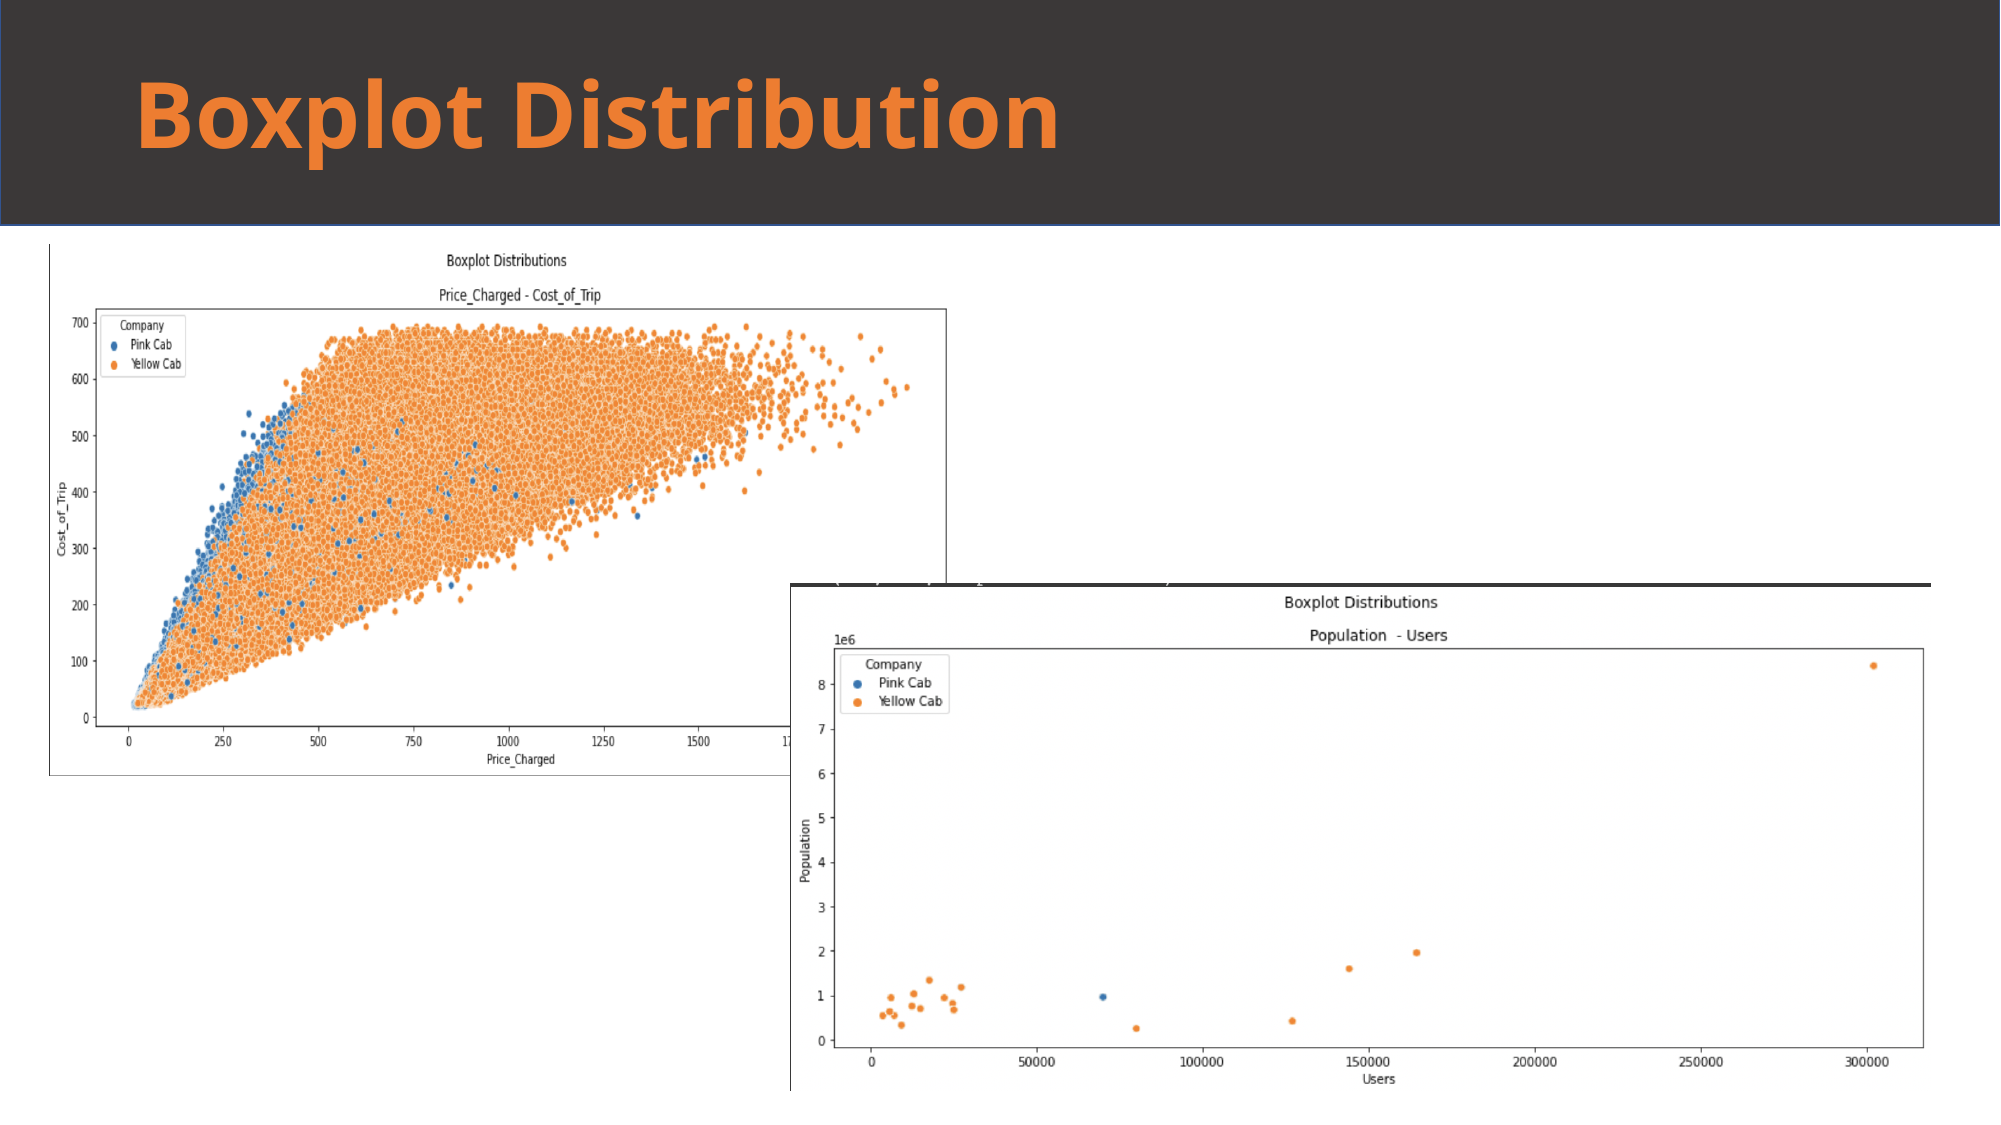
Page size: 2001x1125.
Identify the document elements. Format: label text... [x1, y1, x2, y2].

picture [49, 243, 1931, 1091]
text_box Boxplot Distribution [0, 0, 2000, 226]
